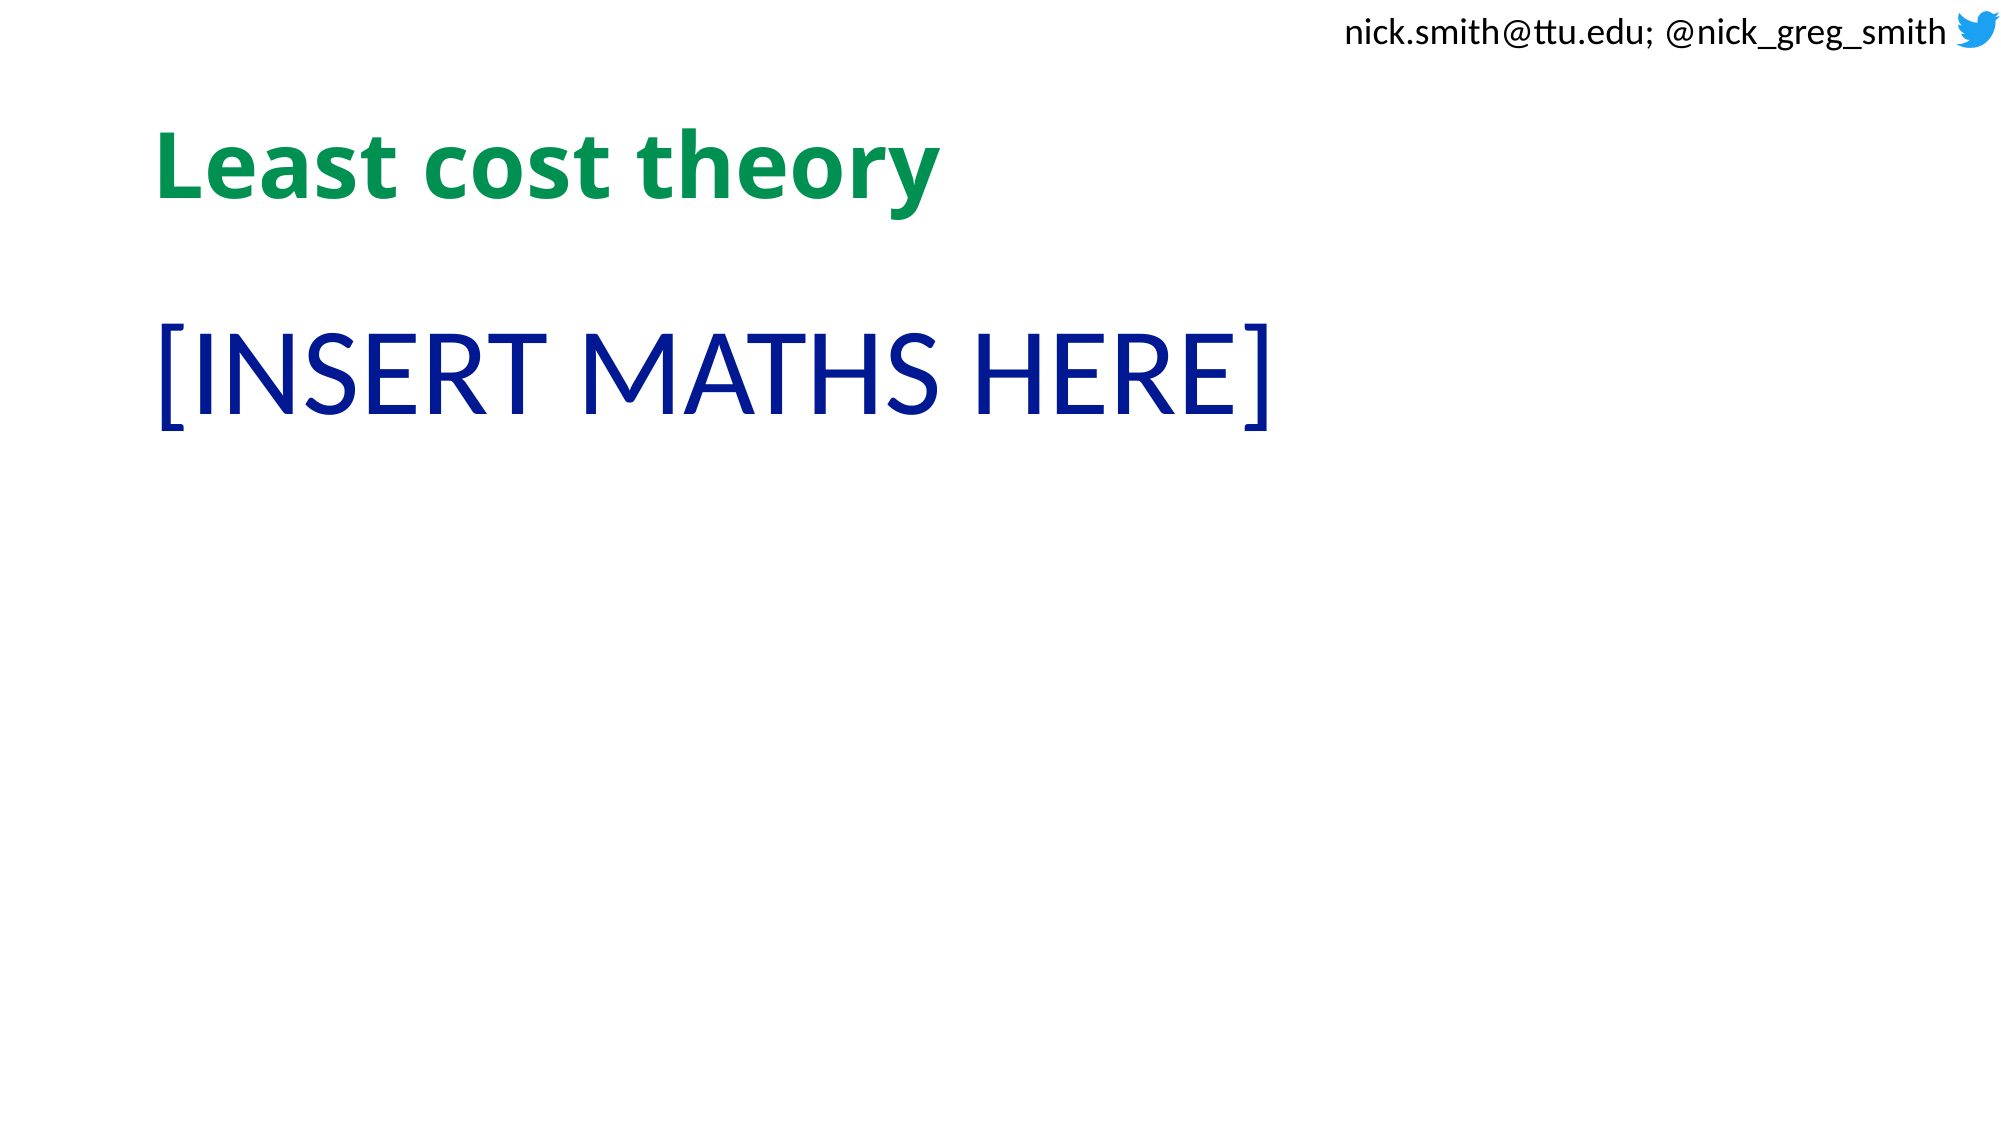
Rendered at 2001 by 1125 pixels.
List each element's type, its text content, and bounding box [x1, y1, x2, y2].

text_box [1325, 0, 2000, 60]
title Least cost theory [137, 59, 1863, 278]
list [INSERT MATHS HERE] [137, 299, 1863, 1014]
